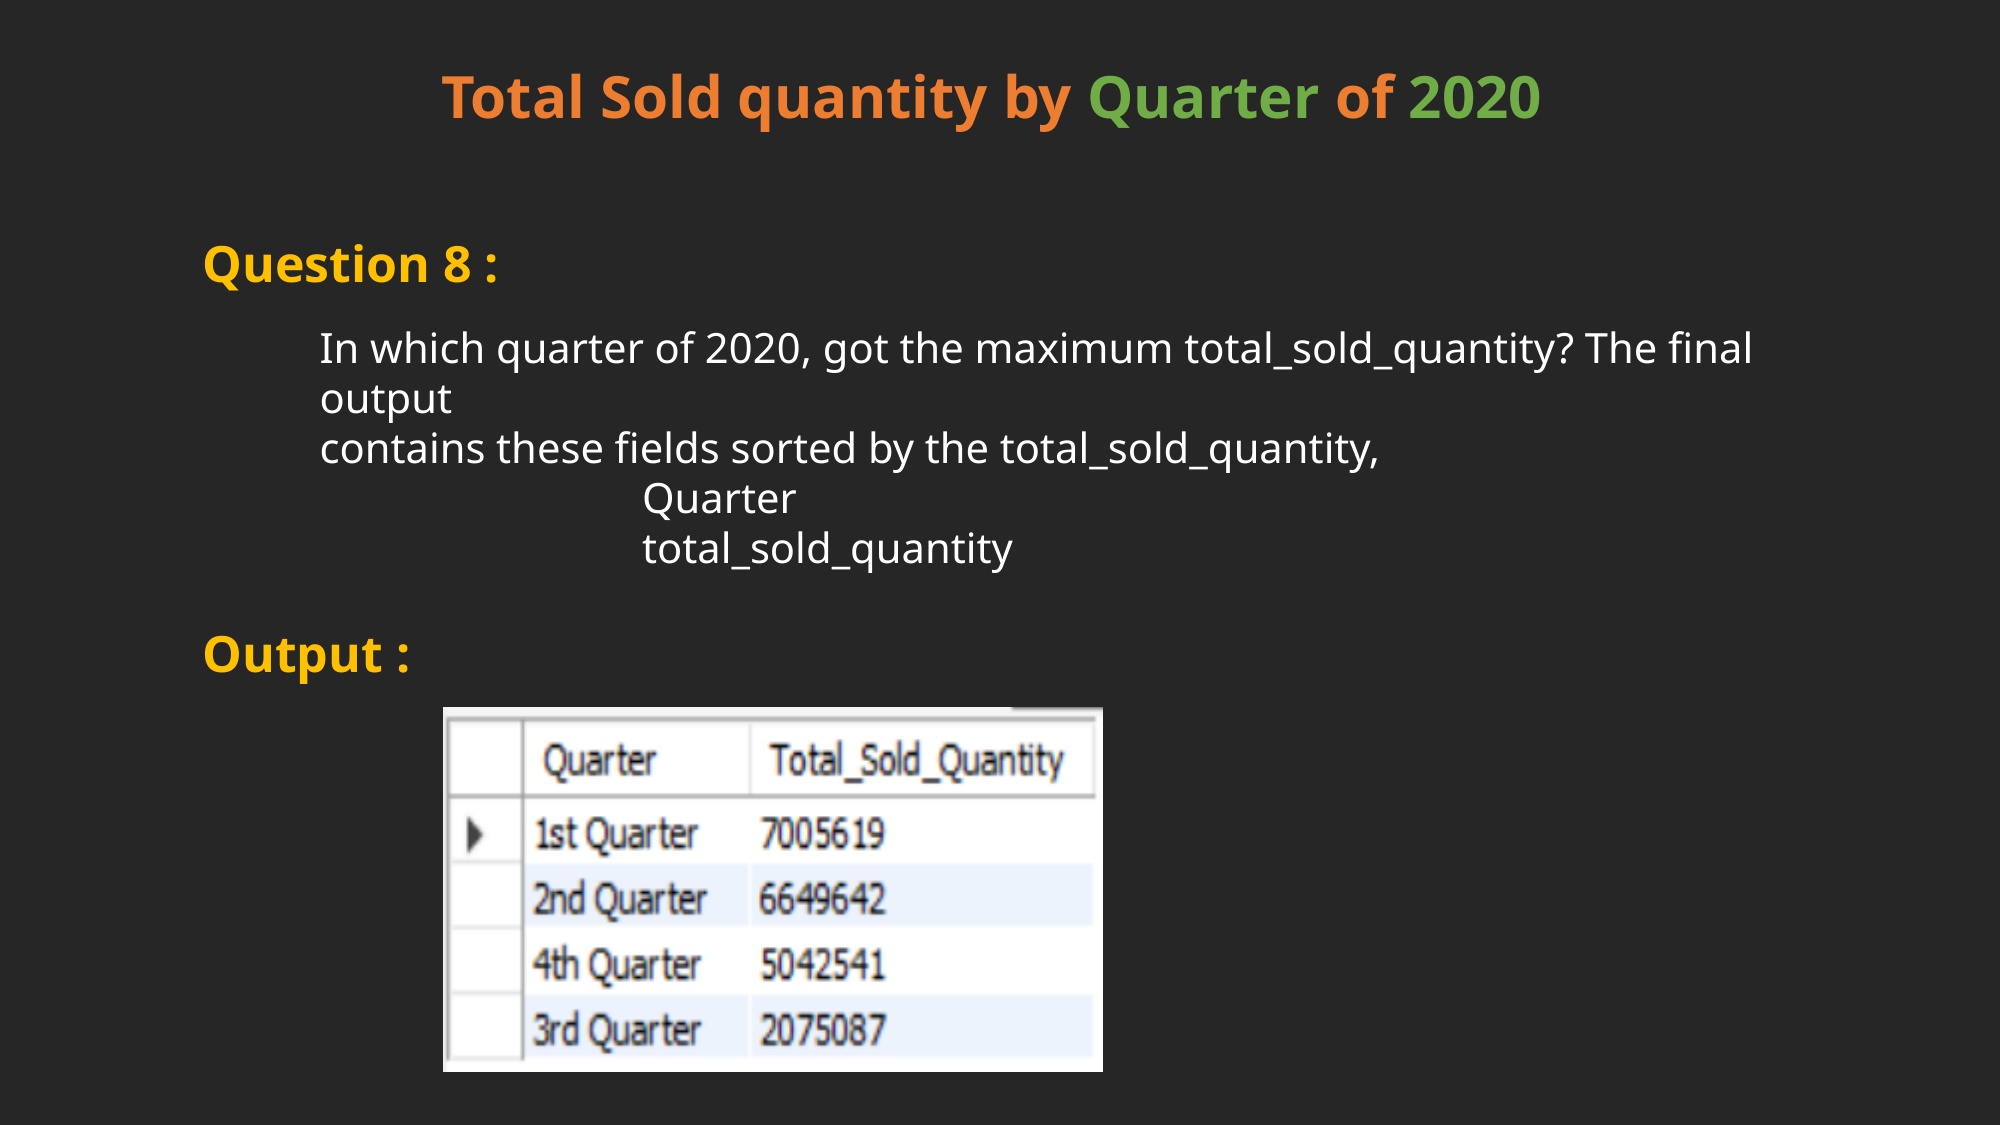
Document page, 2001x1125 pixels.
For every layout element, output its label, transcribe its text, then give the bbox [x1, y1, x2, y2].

picture [443, 707, 1103, 1072]
text_box Output : [187, 615, 542, 690]
text_box Total Sold quantity by Quarter of 2020 [137, 53, 1846, 138]
text_box Question 8 : [187, 224, 542, 300]
text_box In which quarter of 2020, got the maximum total_sold_quantity? The final output contains these fields sorted by the total_sold_quantity, Quarter total_sold_quantity [304, 314, 1778, 580]
